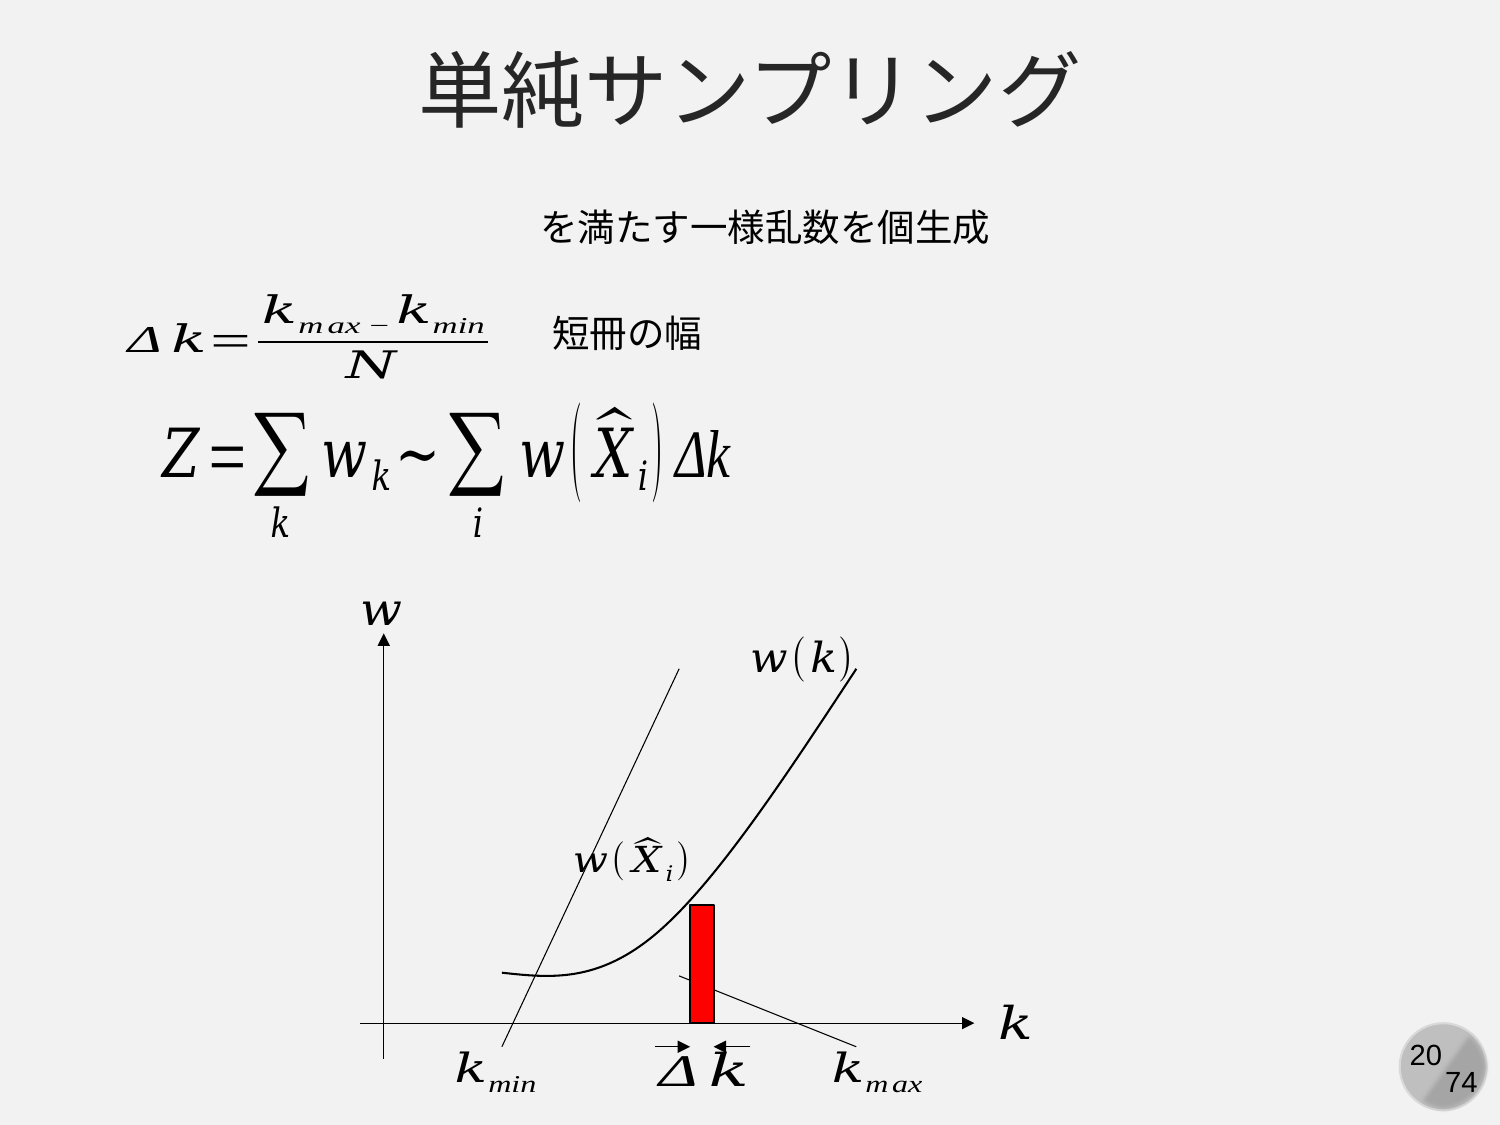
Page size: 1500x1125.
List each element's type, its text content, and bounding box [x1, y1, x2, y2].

text_box [536, 668, 856, 977]
text_box [689, 904, 715, 1023]
list 単純サンプリング [0, 31, 1500, 155]
text_box [502, 924, 558, 977]
text_box 短冊の幅 [537, 302, 1121, 363]
